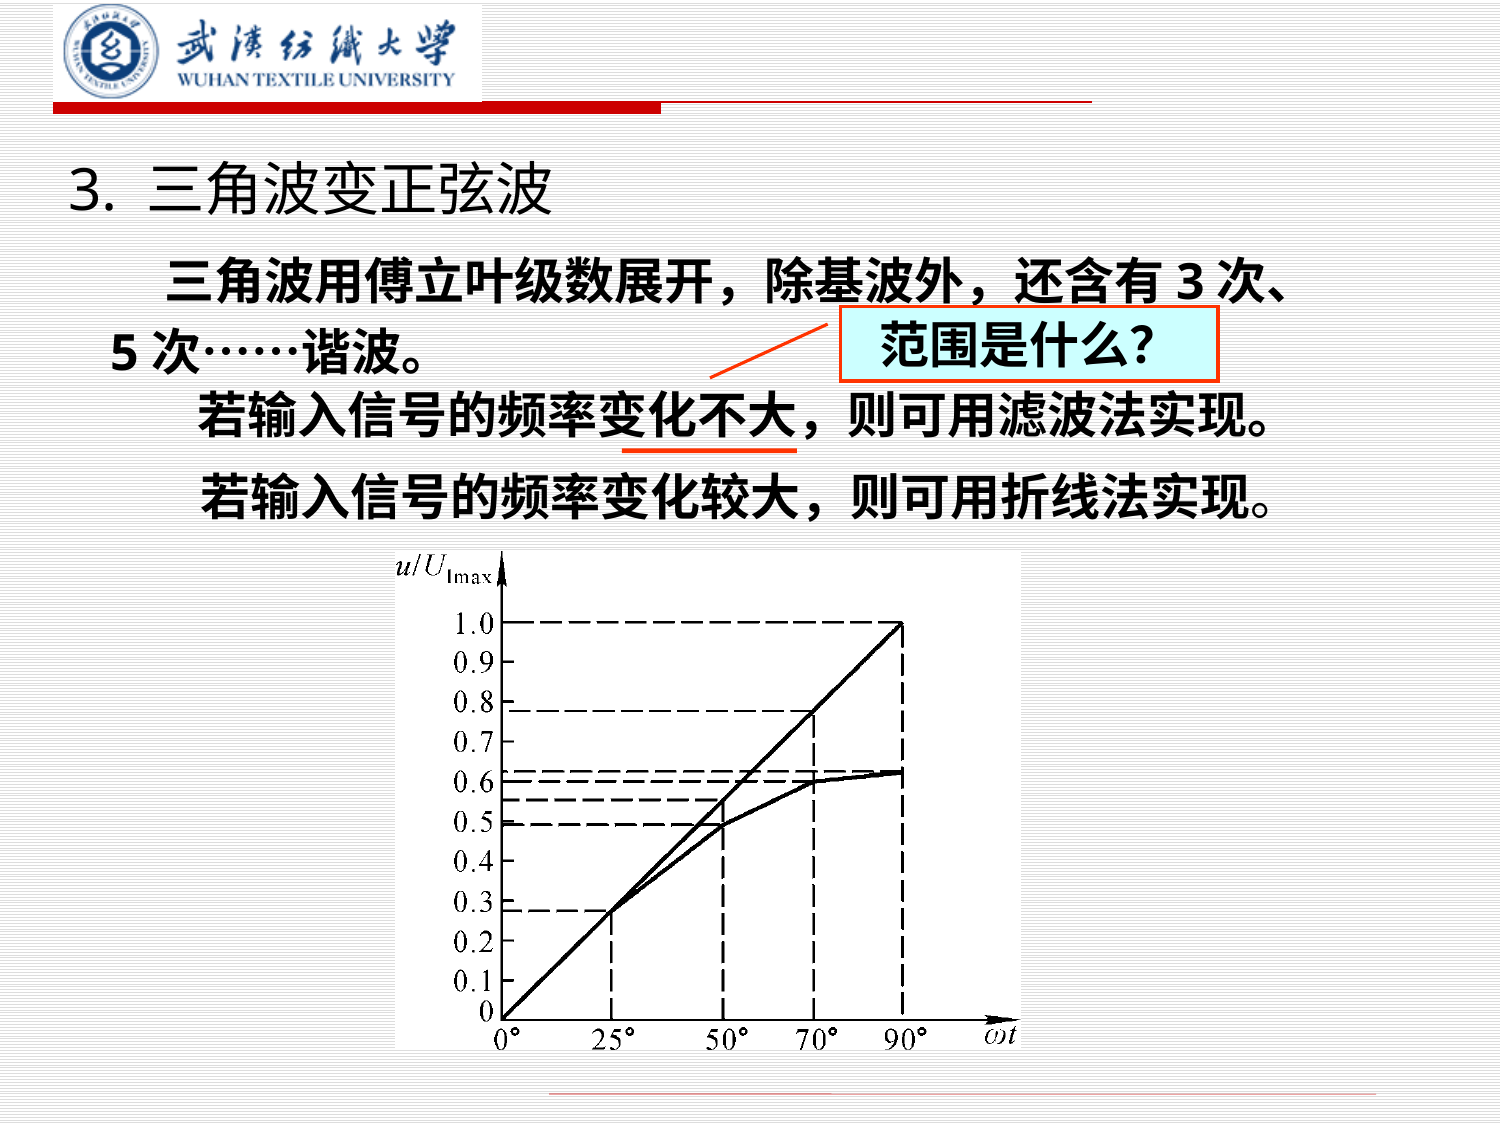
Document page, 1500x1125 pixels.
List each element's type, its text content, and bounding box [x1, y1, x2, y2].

text_box 若输入信号的频率变化较大，则可用折线法实现。 [185, 457, 1336, 533]
title 3. 三角波变正弦波 [52, 116, 879, 230]
picture [395, 550, 1021, 1050]
text_box 三角波用傅立叶级数展开，除基波外，还含有3次、5次……谐波。 [95, 223, 1346, 388]
picture [53, 4, 482, 102]
text_box 范围是什么？ [840, 306, 1219, 381]
text_box 若输入信号的频率变化不大，则可用滤波法实现。 [182, 375, 1383, 451]
